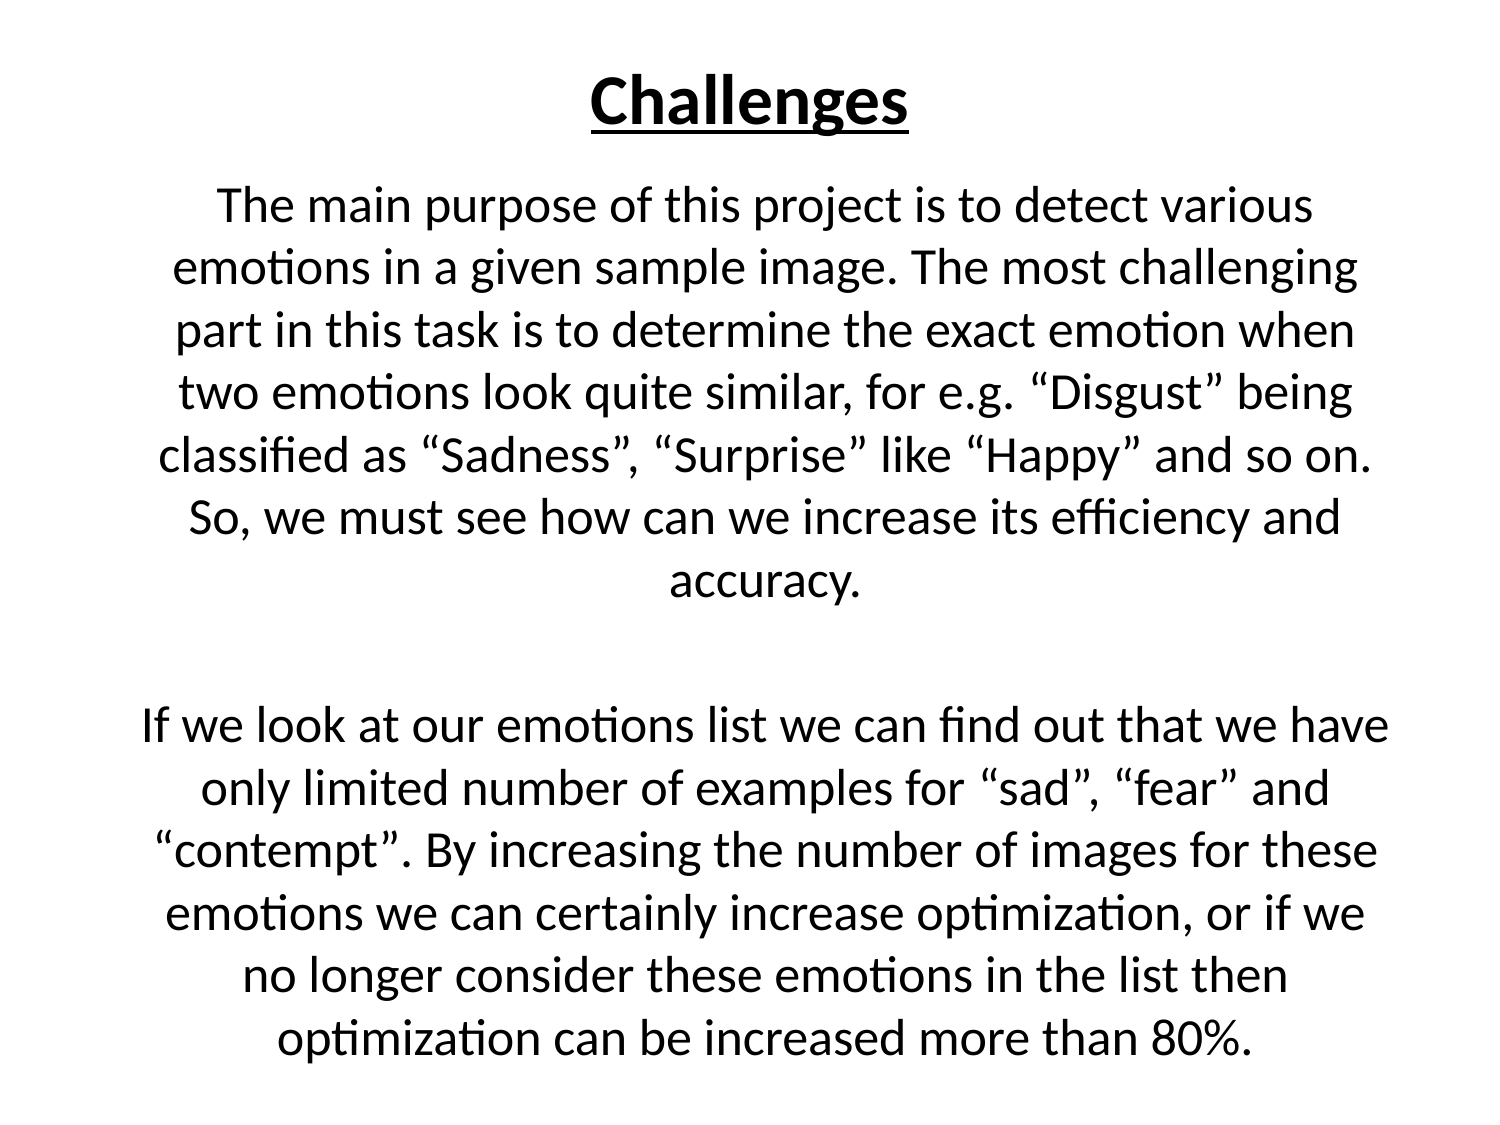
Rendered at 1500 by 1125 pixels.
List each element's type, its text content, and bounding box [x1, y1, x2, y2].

list The main purpose of this project is to detect various emotions in a given sample image. The most challenging part in this task is to determine the exact emotion when two emotions look quite similar, for e.g. “Disgust” being classified as “Sadness”, “Surprise” like “Happy” and so on. So, we must see how can we increase its efficiency and accuracy. If we look at our emotions list we can find out that we have only limited number of examples for “sad”, “fear” and “contempt”. By increasing the number of images for these emotions we can certainly increase optimization, or if we no longer consider these emotions in the list then optimization can be increased more than 80%. [62, 162, 1413, 905]
title Challenges [75, 45, 1425, 233]
